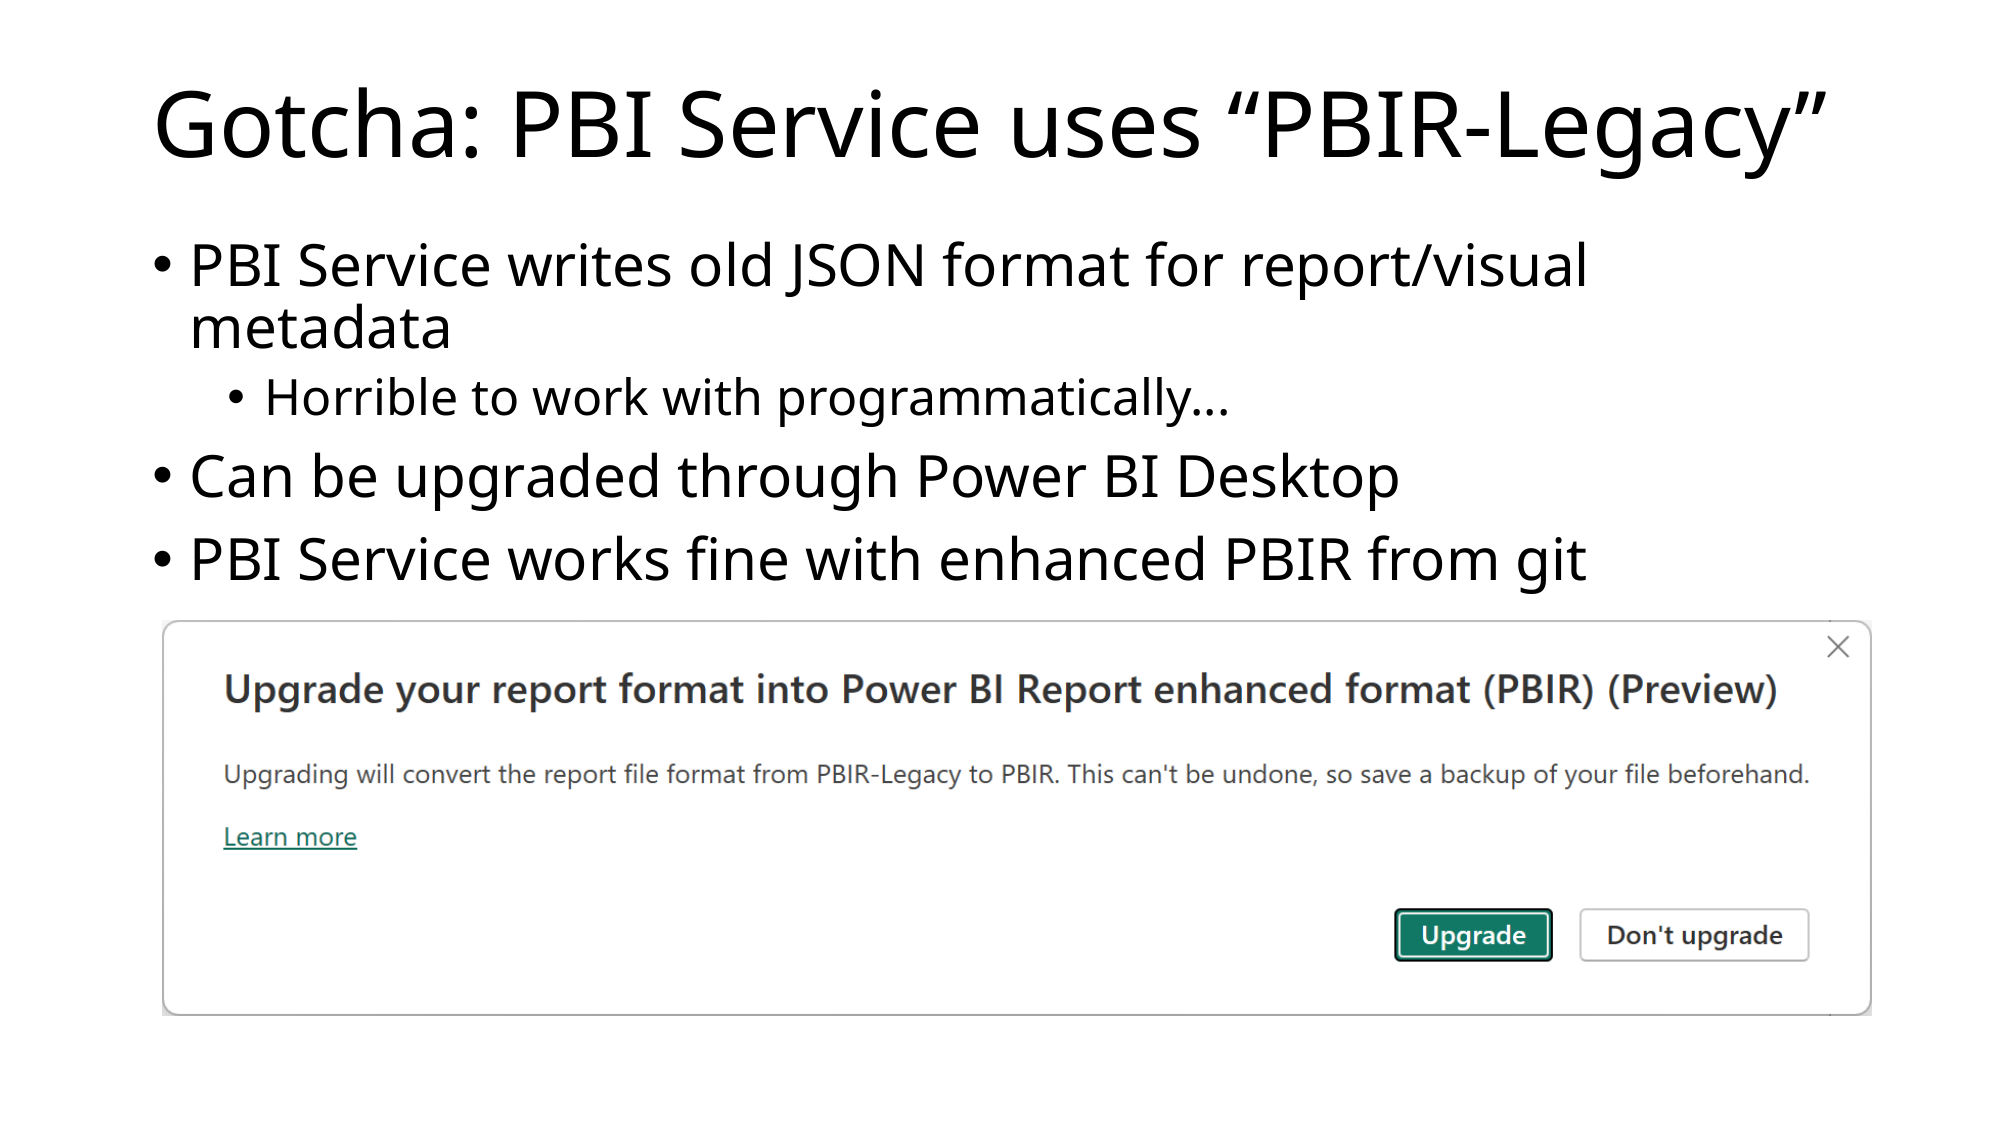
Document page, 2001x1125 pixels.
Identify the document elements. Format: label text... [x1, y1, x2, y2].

title Gotcha: PBI Service uses “PBIR-Legacy” [137, 59, 1863, 197]
picture [161, 620, 1872, 1016]
list PBI Service writes old JSON format for report/visual metadata Horrible to work with programmatically... Can be upgraded through Power BI Desktop PBI Service works fine with enhanced PBIR from git [137, 228, 1863, 1014]
